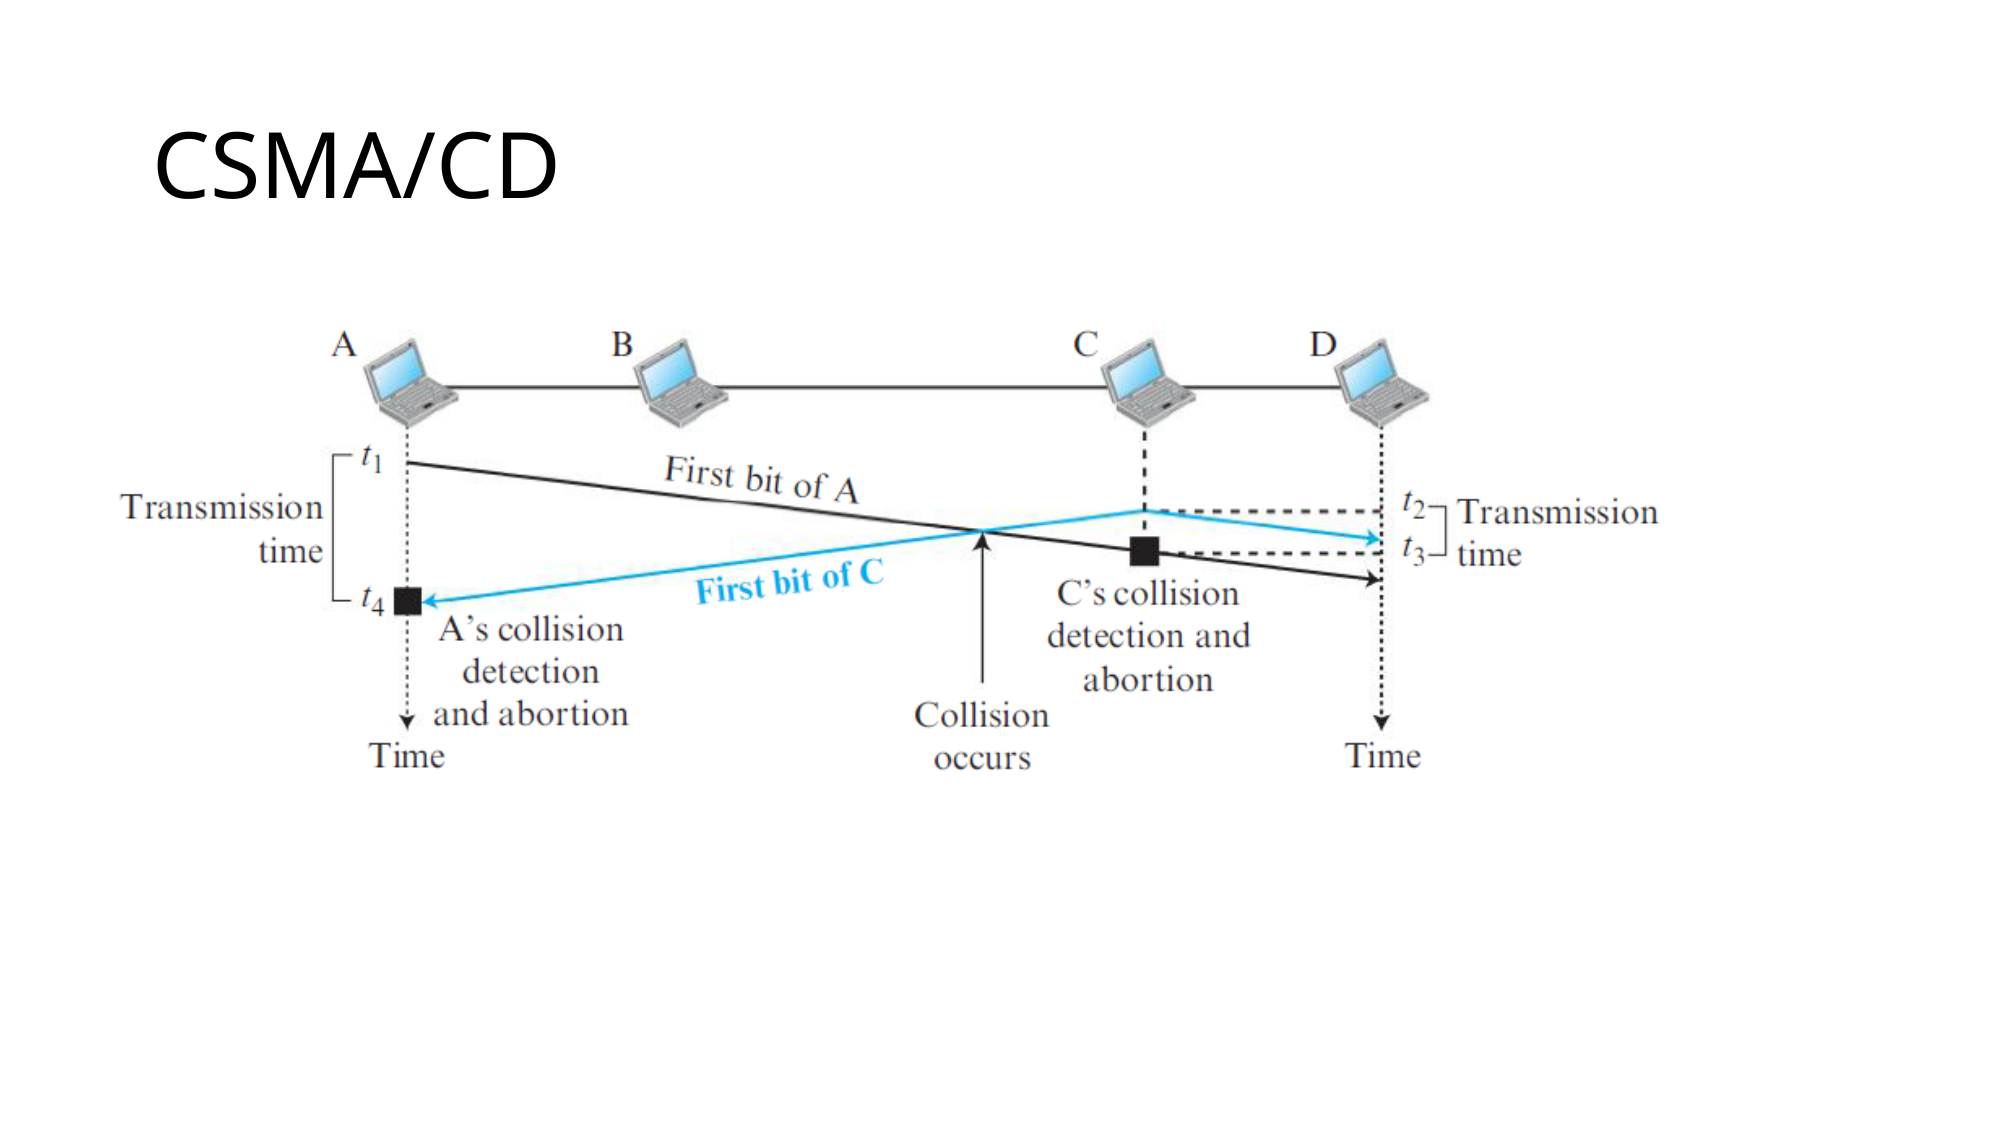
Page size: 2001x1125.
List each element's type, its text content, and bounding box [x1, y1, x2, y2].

title CSMA/CD [137, 59, 1863, 278]
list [109, 314, 1692, 810]
